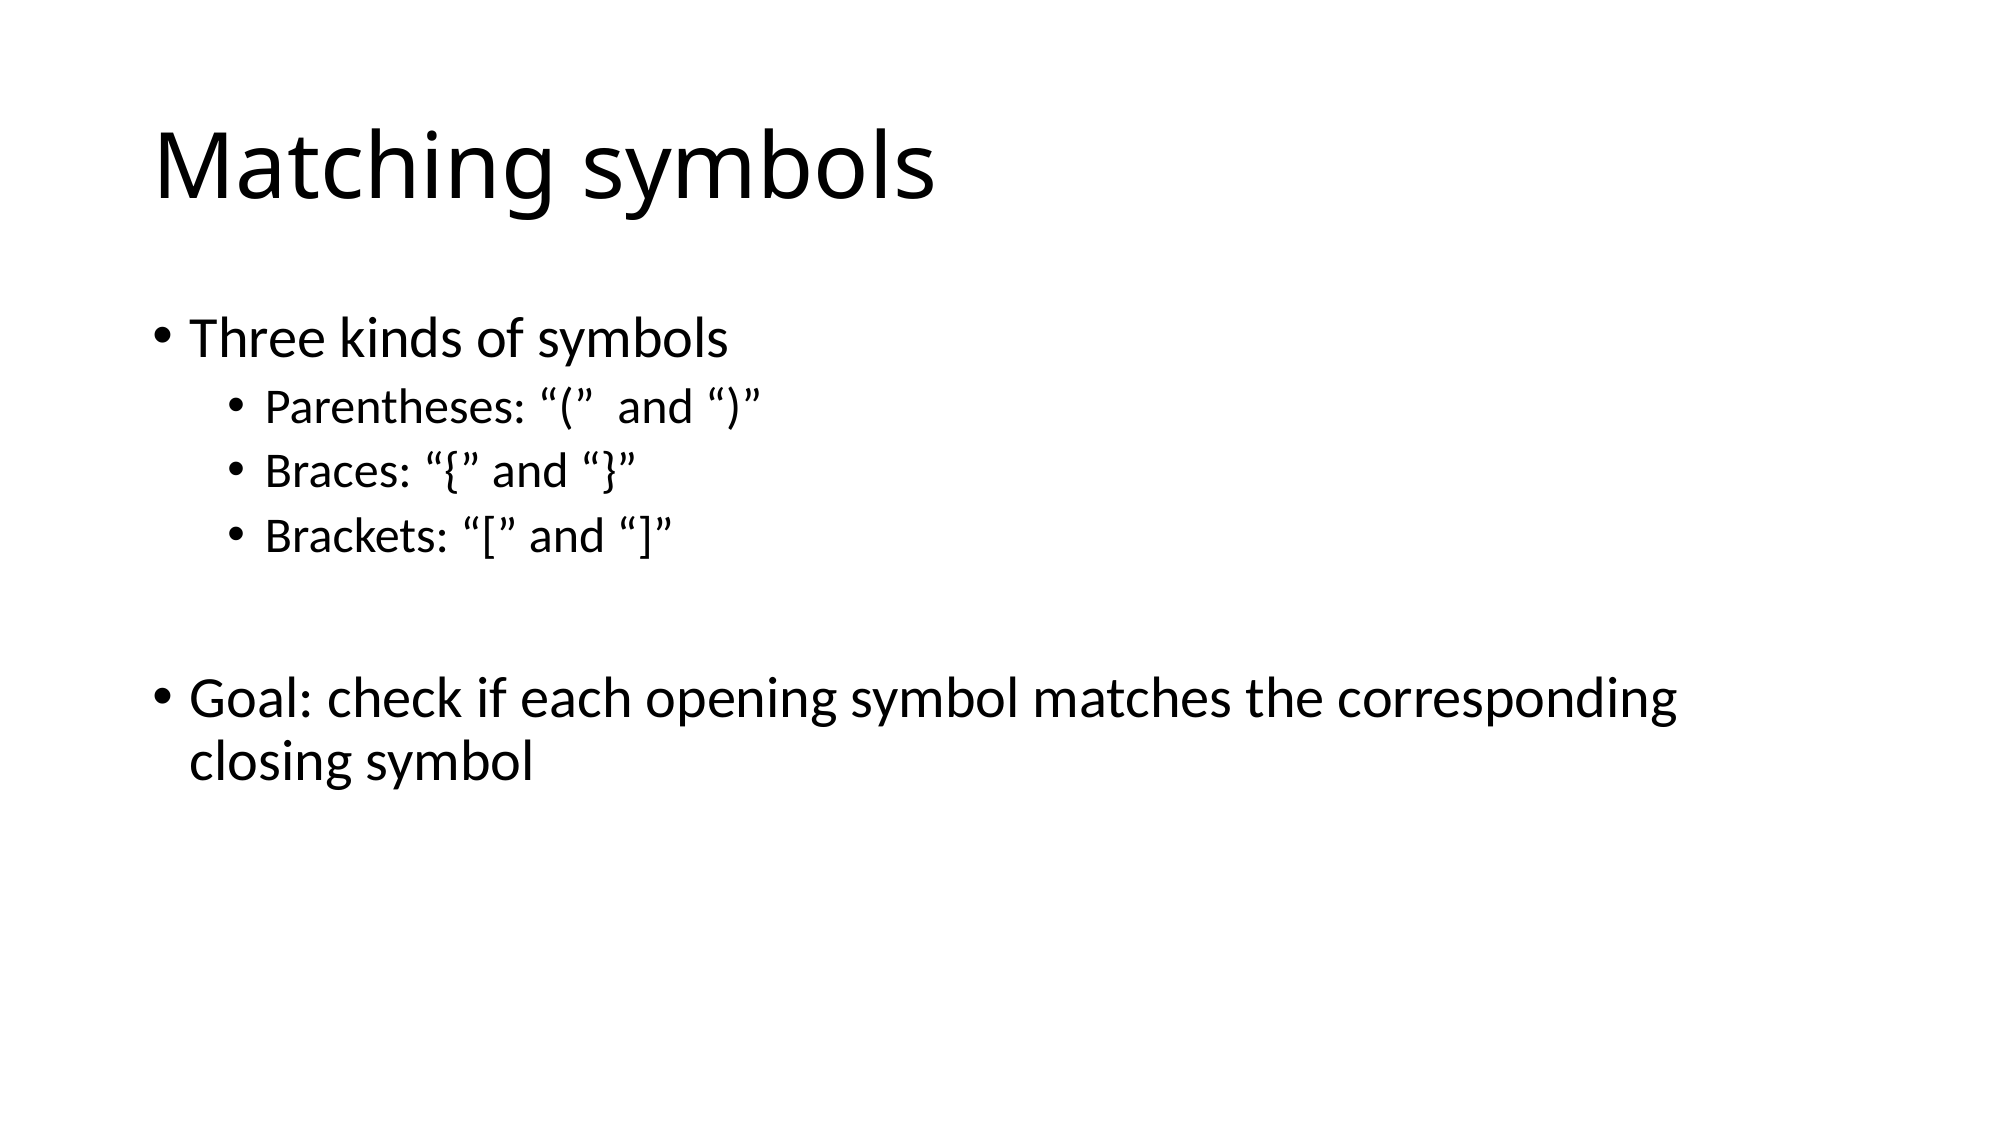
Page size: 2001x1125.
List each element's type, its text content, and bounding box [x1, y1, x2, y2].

title Matching symbols [137, 59, 1863, 278]
list Three kinds of symbols Parentheses: “(” and “)” Braces: “{” and “}” Brackets: “[” and “]” Goal: check if each opening symbol matches the corresponding closing symbol [137, 299, 1863, 1014]
